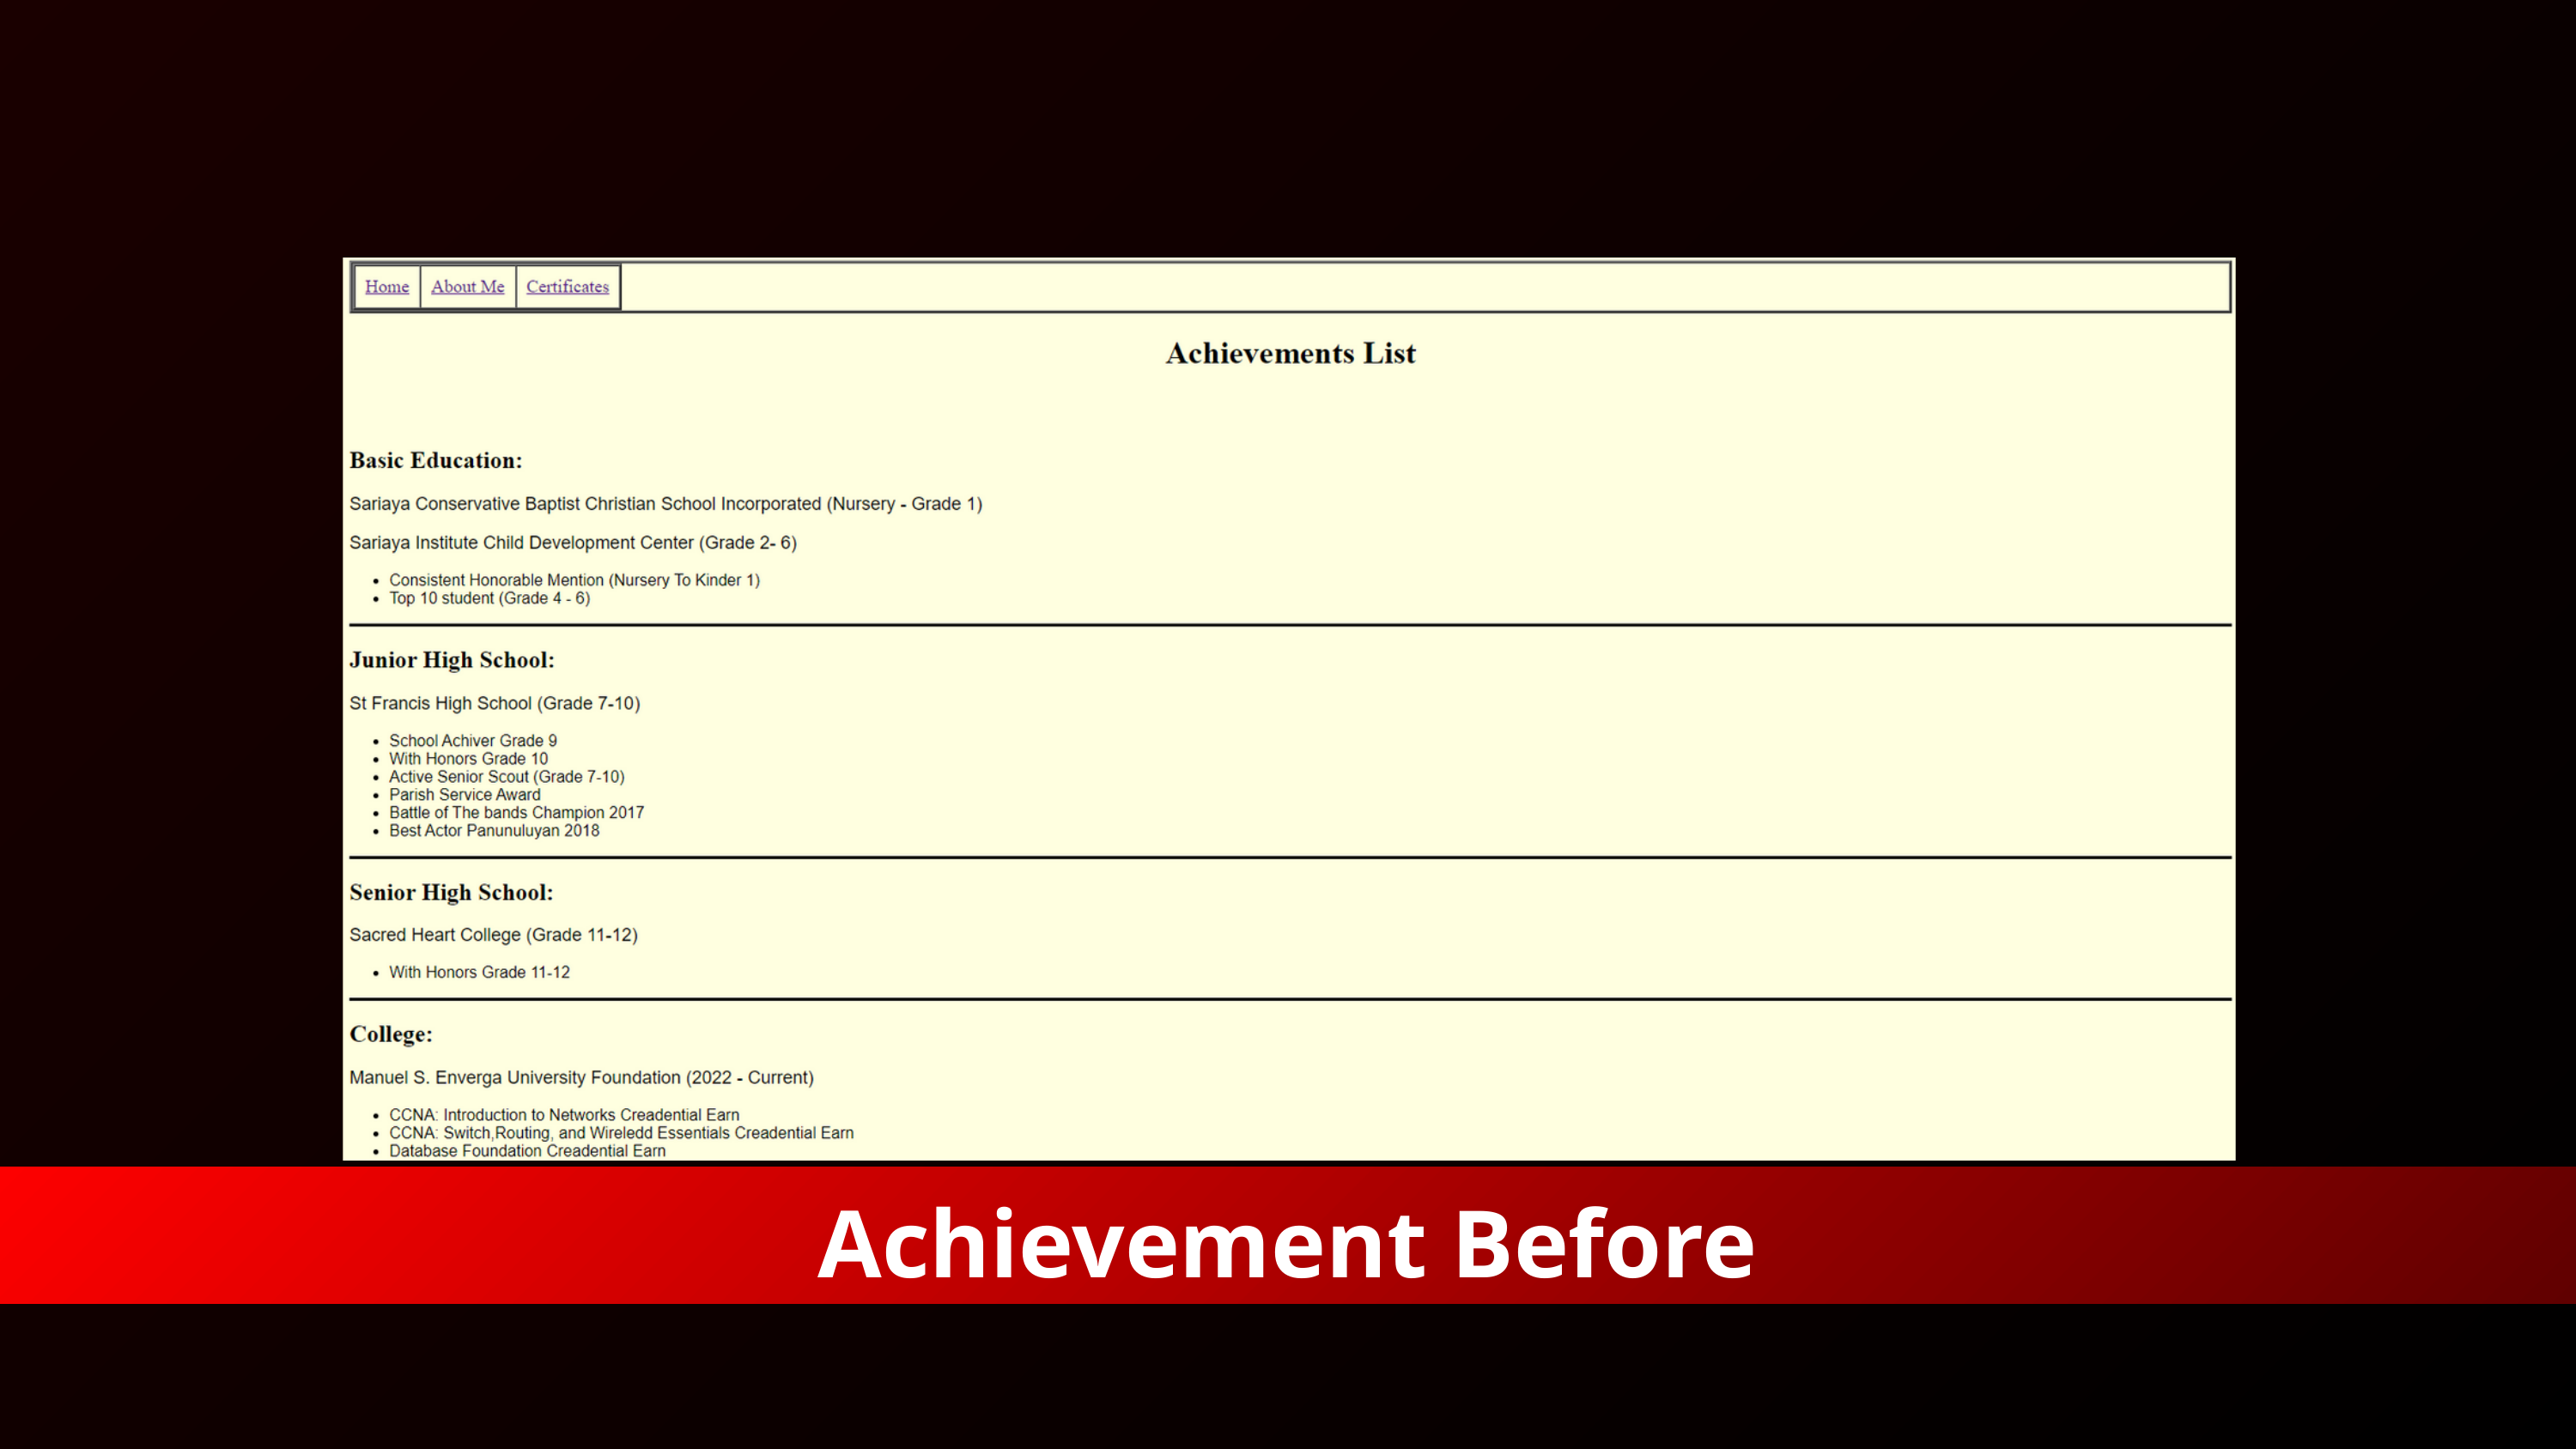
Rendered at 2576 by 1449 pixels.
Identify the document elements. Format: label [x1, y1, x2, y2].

text_box [0, 1167, 2576, 1304]
text_box [343, 258, 2236, 1161]
